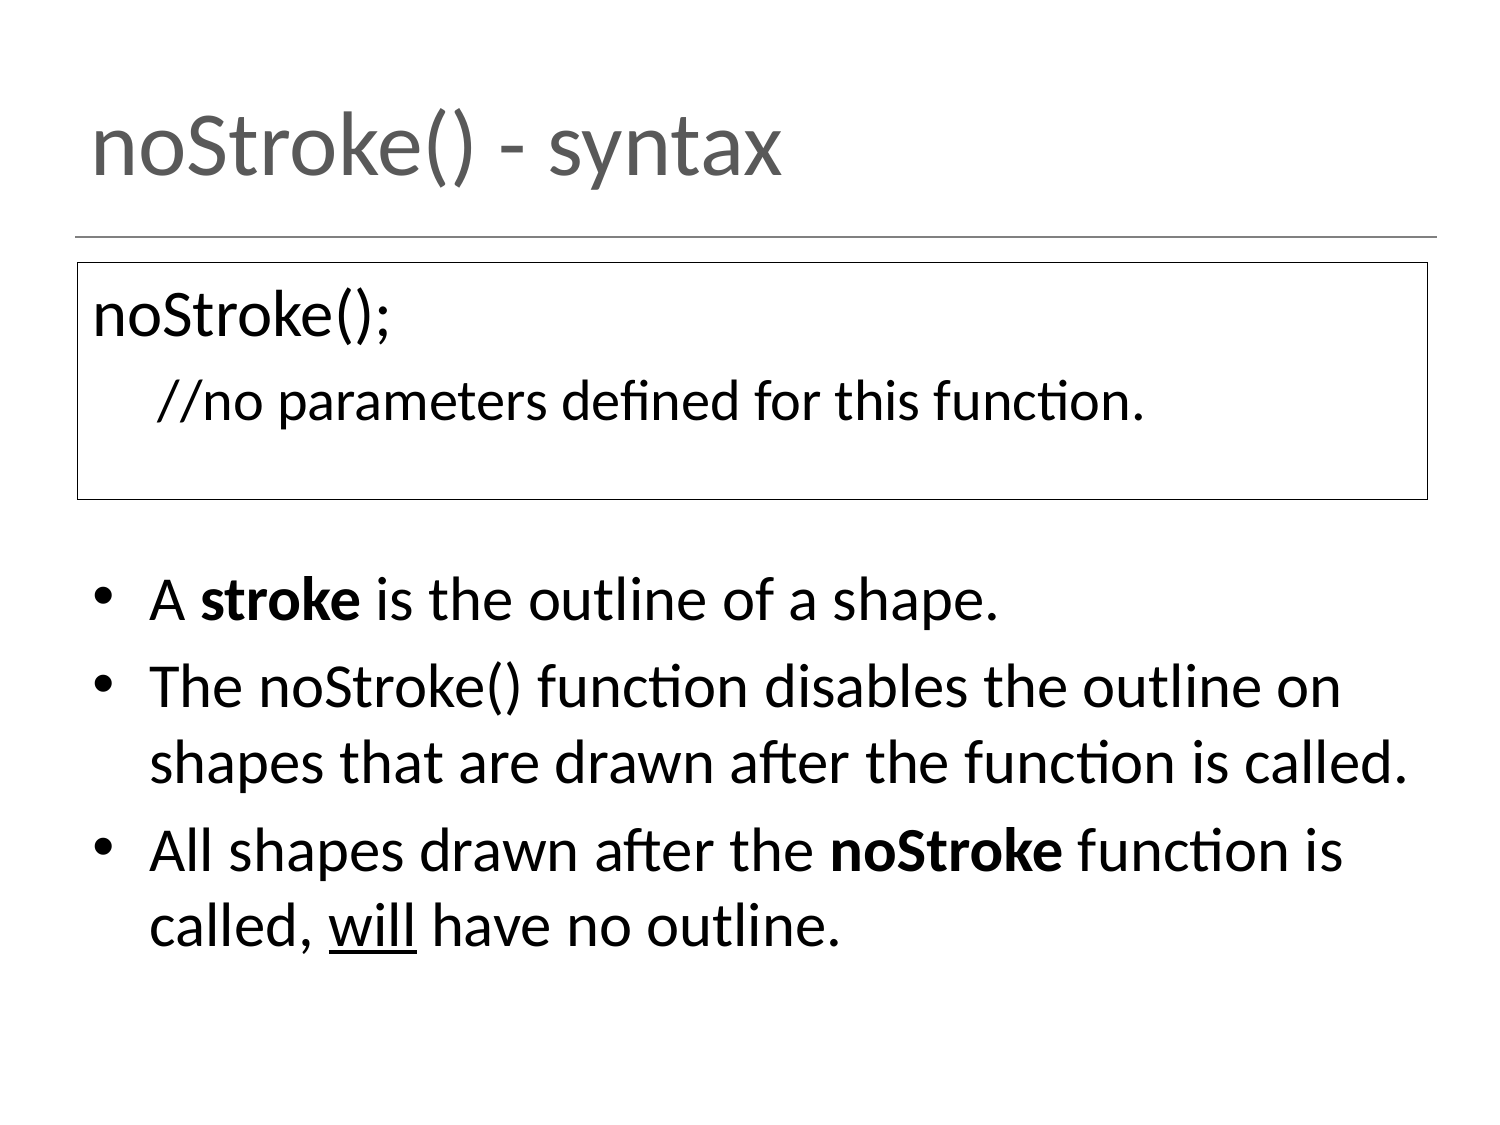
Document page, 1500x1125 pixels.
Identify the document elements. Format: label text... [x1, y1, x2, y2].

list A stroke is the outline of a shape. The noStroke() function disables the outline on shapes that are drawn after the function is called. All shapes drawn after the noStroke function is called, will have no outline. [77, 549, 1428, 988]
text_box noStroke(); //no parameters defined for this function. [77, 262, 1428, 500]
title noStroke() - syntax [75, 45, 1425, 233]
